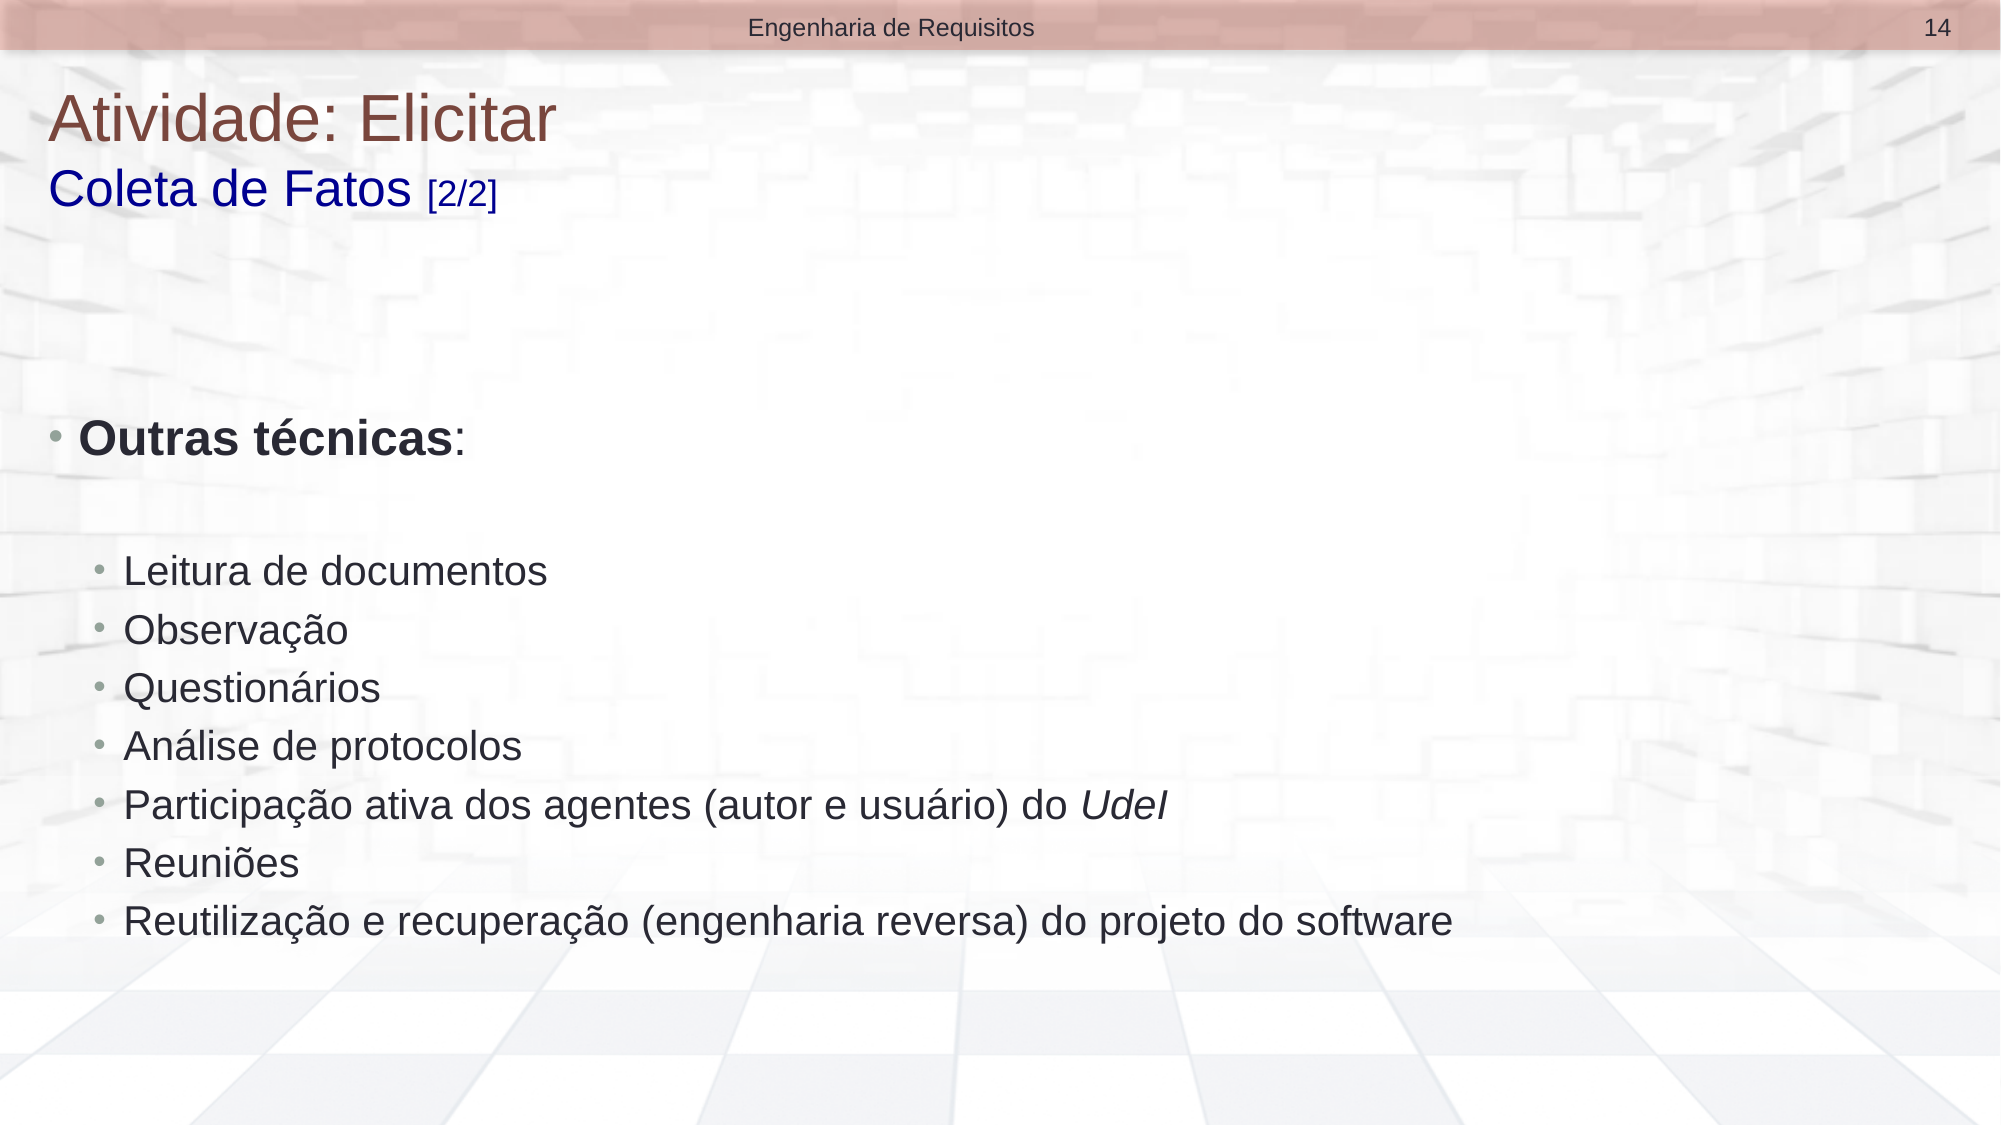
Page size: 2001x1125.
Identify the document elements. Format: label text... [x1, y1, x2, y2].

picture [0, 776, 2000, 1125]
footer Engenharia de Requisitos [33, 3, 1750, 50]
list Outras técnicas: Leitura de documentos Observação Questionários Análise de protocolos Participação ativa dos agentes (autor e usuário) do UdeI Reuniões Reutilização e recuperação (engenharia reversa) do projeto do software [33, 249, 1967, 1100]
title Atividade: Elicitar Coleta de Fatos [2/2] [33, 66, 1967, 225]
slide_number 14 [1783, 3, 1967, 50]
